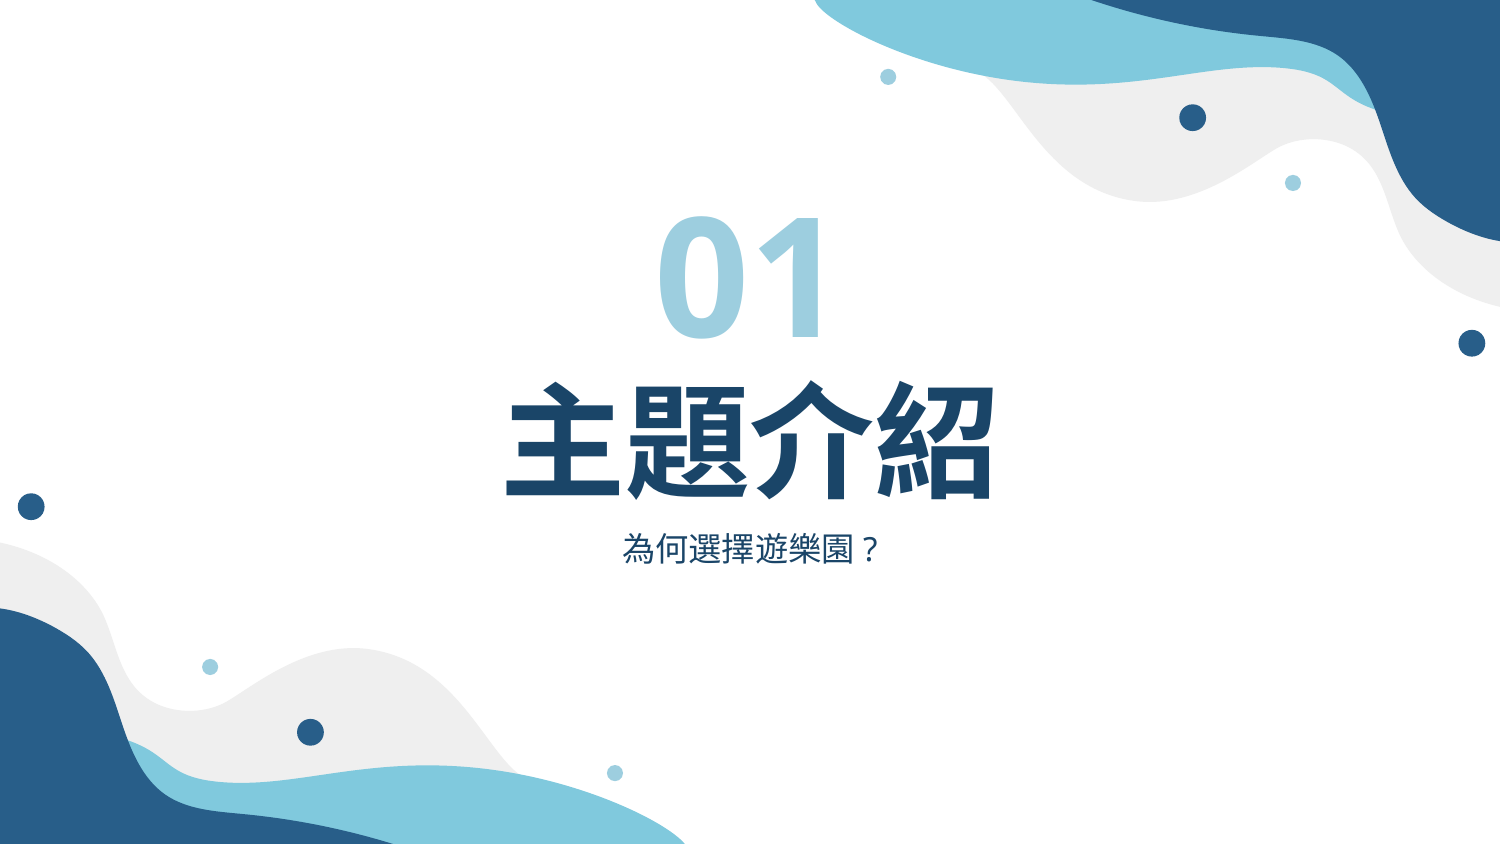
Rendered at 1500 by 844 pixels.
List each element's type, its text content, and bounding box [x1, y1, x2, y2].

subtitle 為何選擇遊樂園? [461, 512, 1039, 584]
title 01 [509, 191, 991, 352]
title 主題介紹 [313, 370, 1187, 506]
